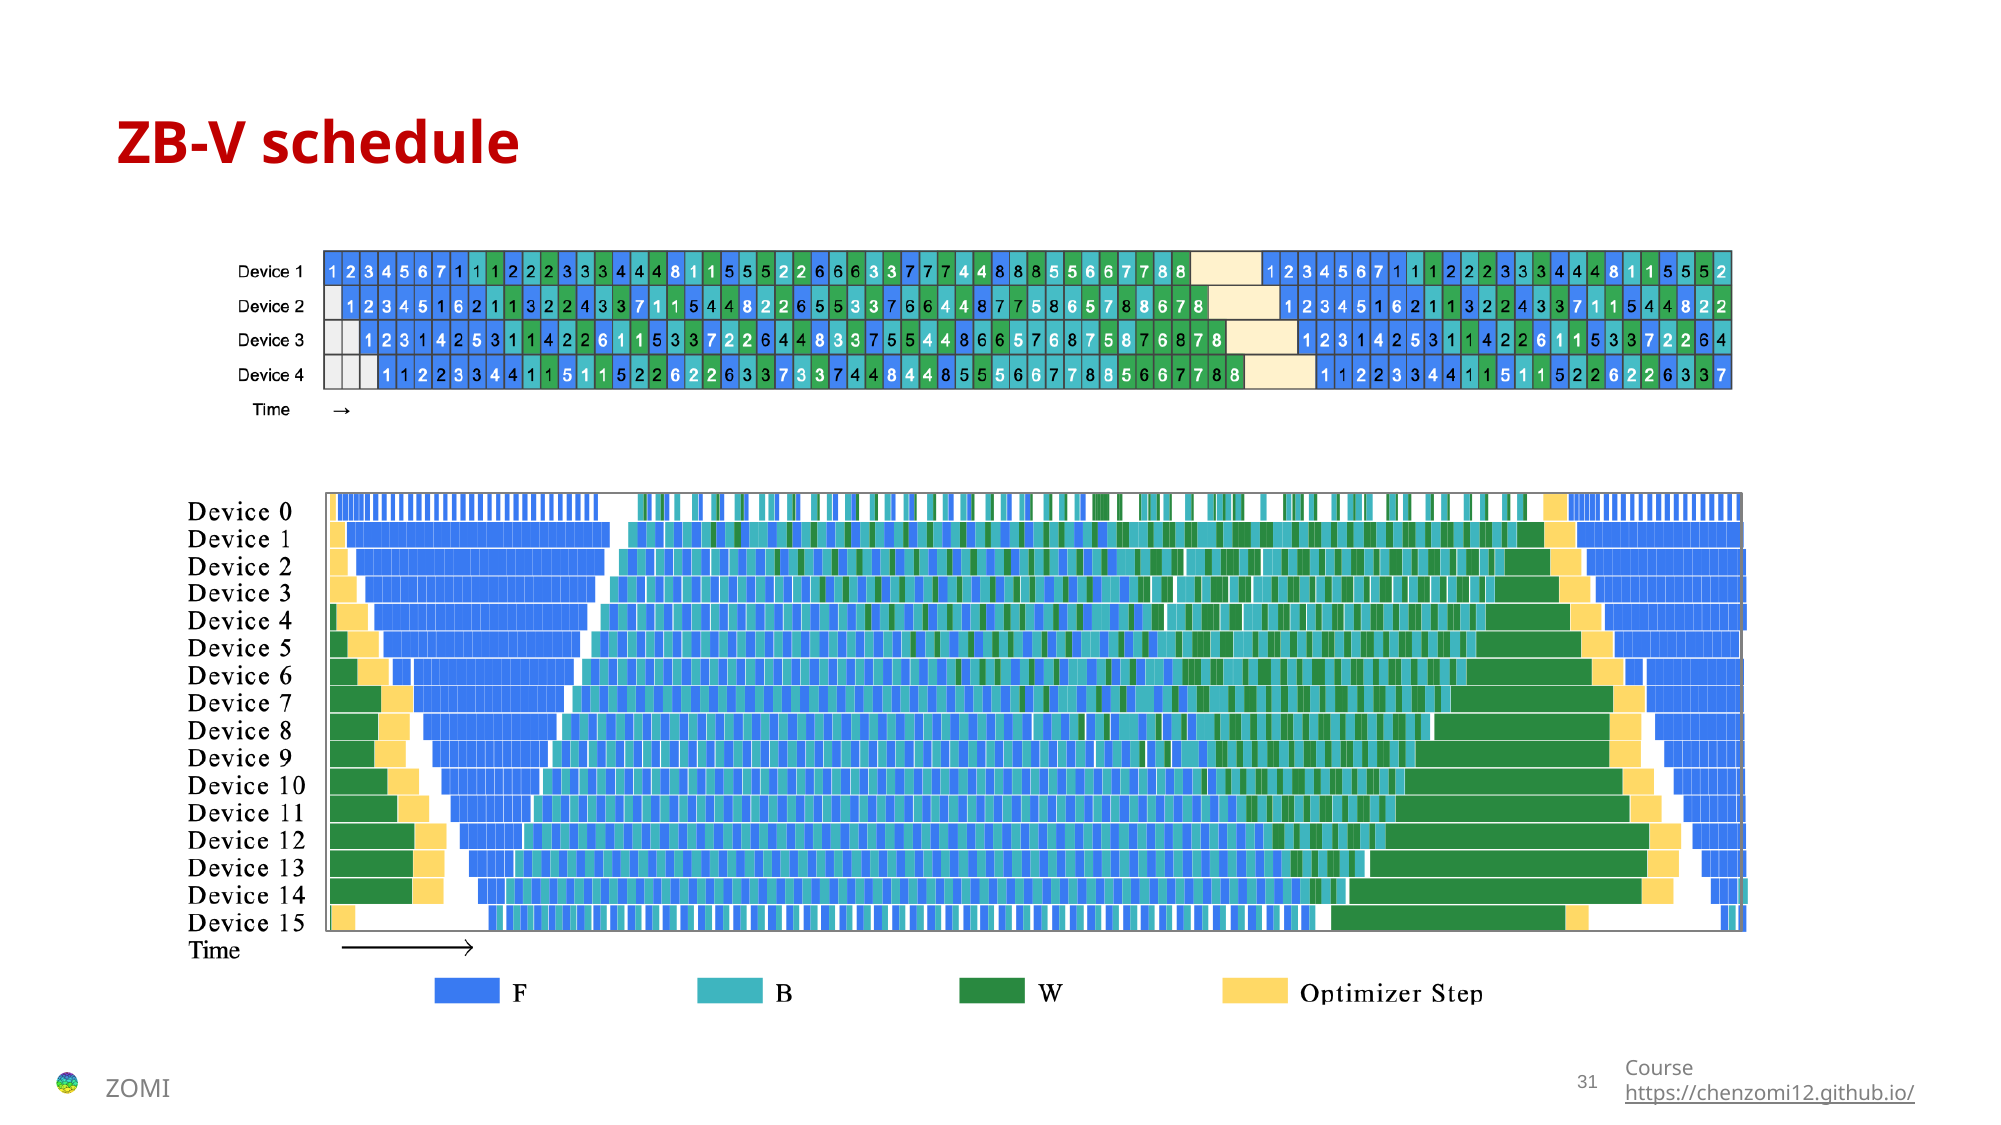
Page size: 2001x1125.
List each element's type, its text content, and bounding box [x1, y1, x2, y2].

picture [57, 1073, 77, 1093]
title ZB-V schedule [102, 91, 1901, 189]
picture [156, 457, 1770, 1034]
picture [199, 211, 1756, 419]
